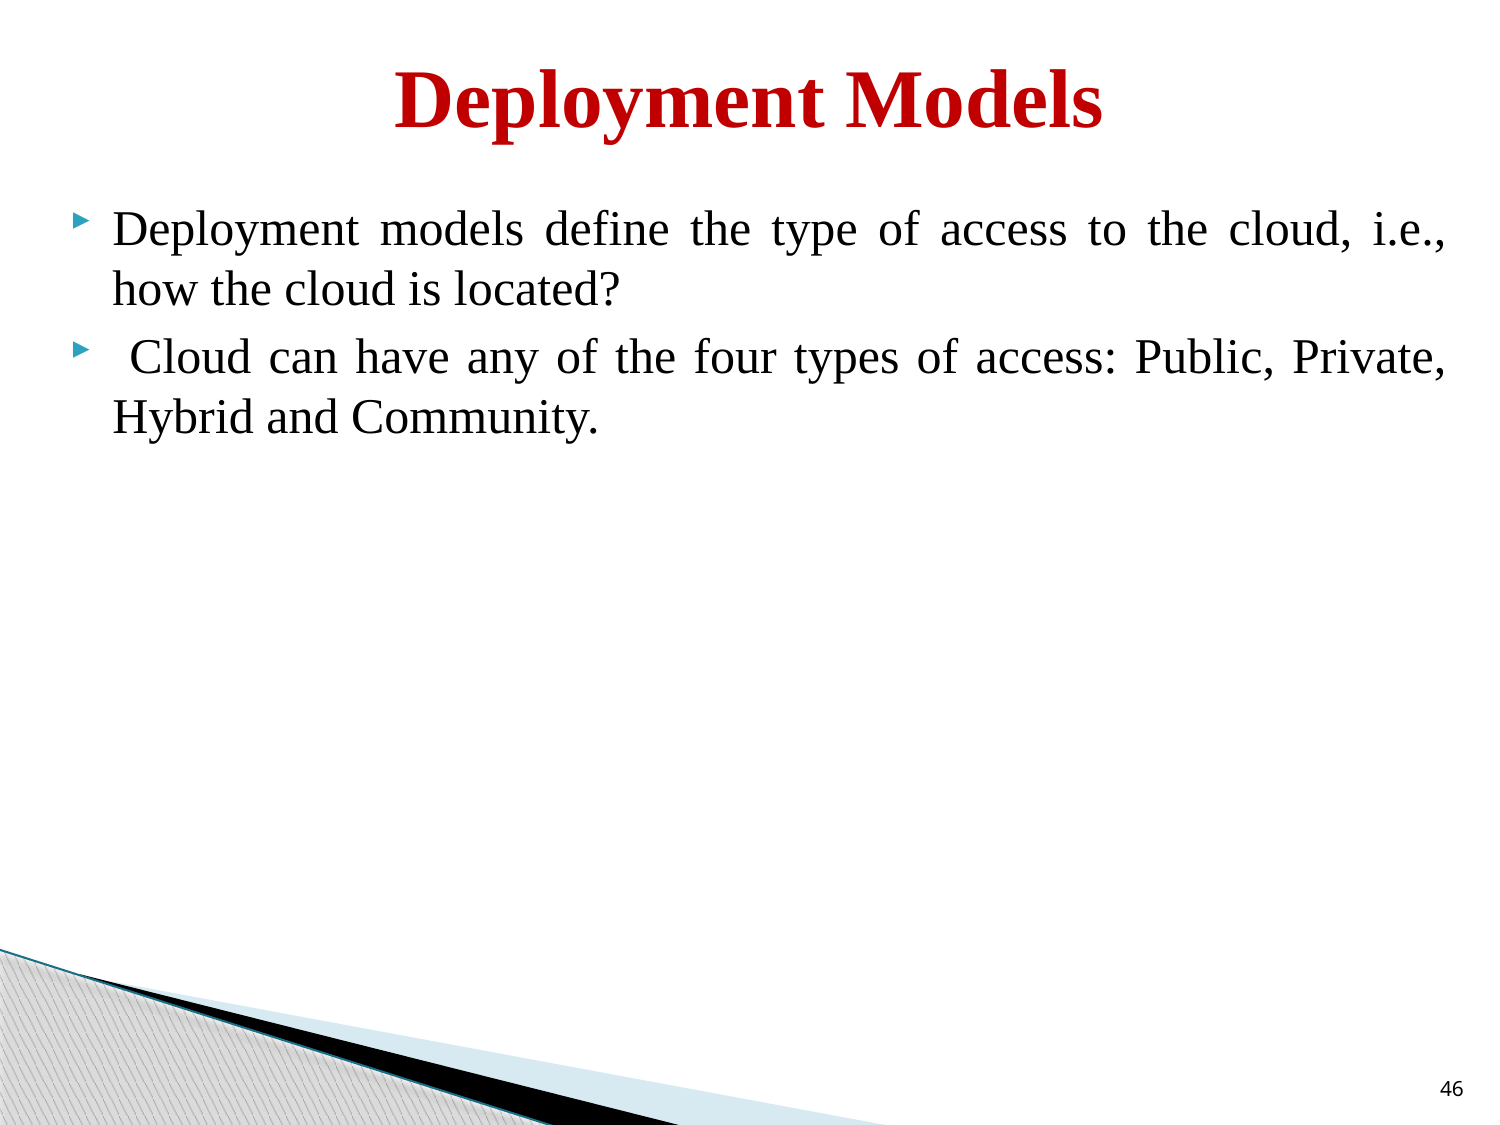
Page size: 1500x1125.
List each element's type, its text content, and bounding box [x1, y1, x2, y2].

slide_number 46 [1418, 1051, 1479, 1112]
list Deployment models define the type of access to the cloud, i.e., how the cloud is located? Cloud can have any of the four types of access: Public, Private, Hybrid and Community. [37, 187, 1463, 713]
title Deployment Models [75, 0, 1425, 188]
